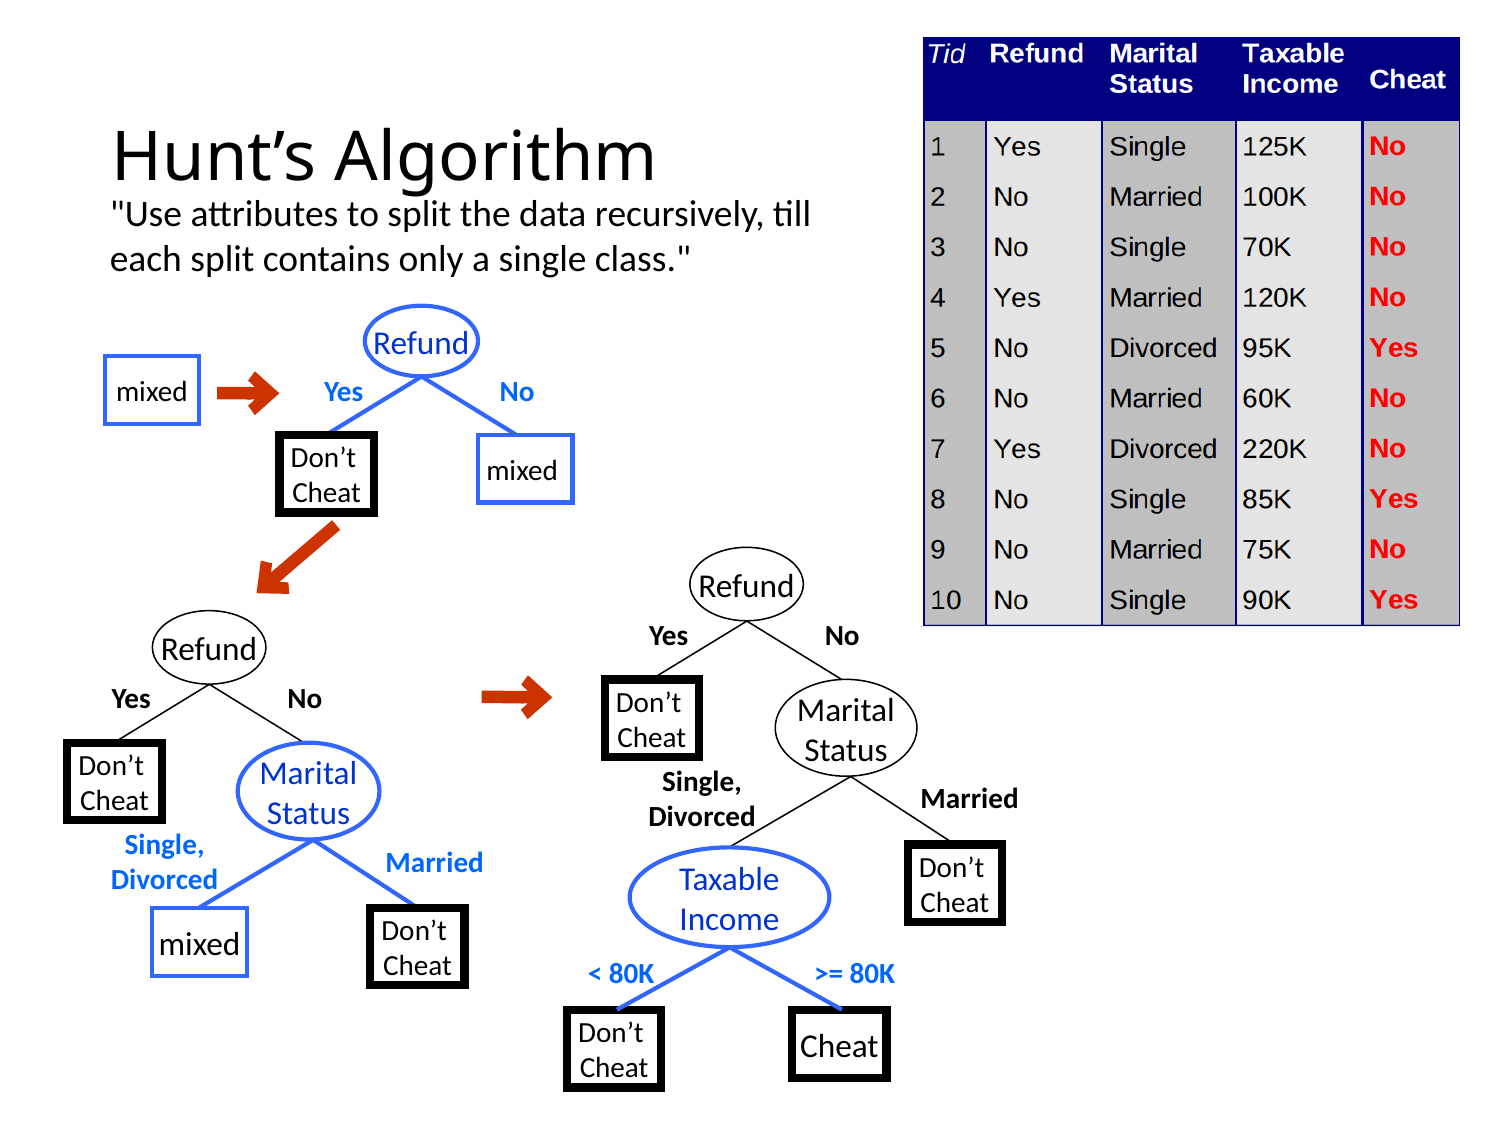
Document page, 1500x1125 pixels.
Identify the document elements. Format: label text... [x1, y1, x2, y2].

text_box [217, 305, 573, 513]
text_box mixed [104, 355, 200, 424]
text_box "Use attributes to split the data recursively, till each split contains only a single class." [95, 181, 846, 287]
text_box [912, 37, 1473, 643]
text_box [67, 524, 500, 986]
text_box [481, 547, 1035, 1088]
title Hunt’s Algorithm [96, 49, 912, 267]
